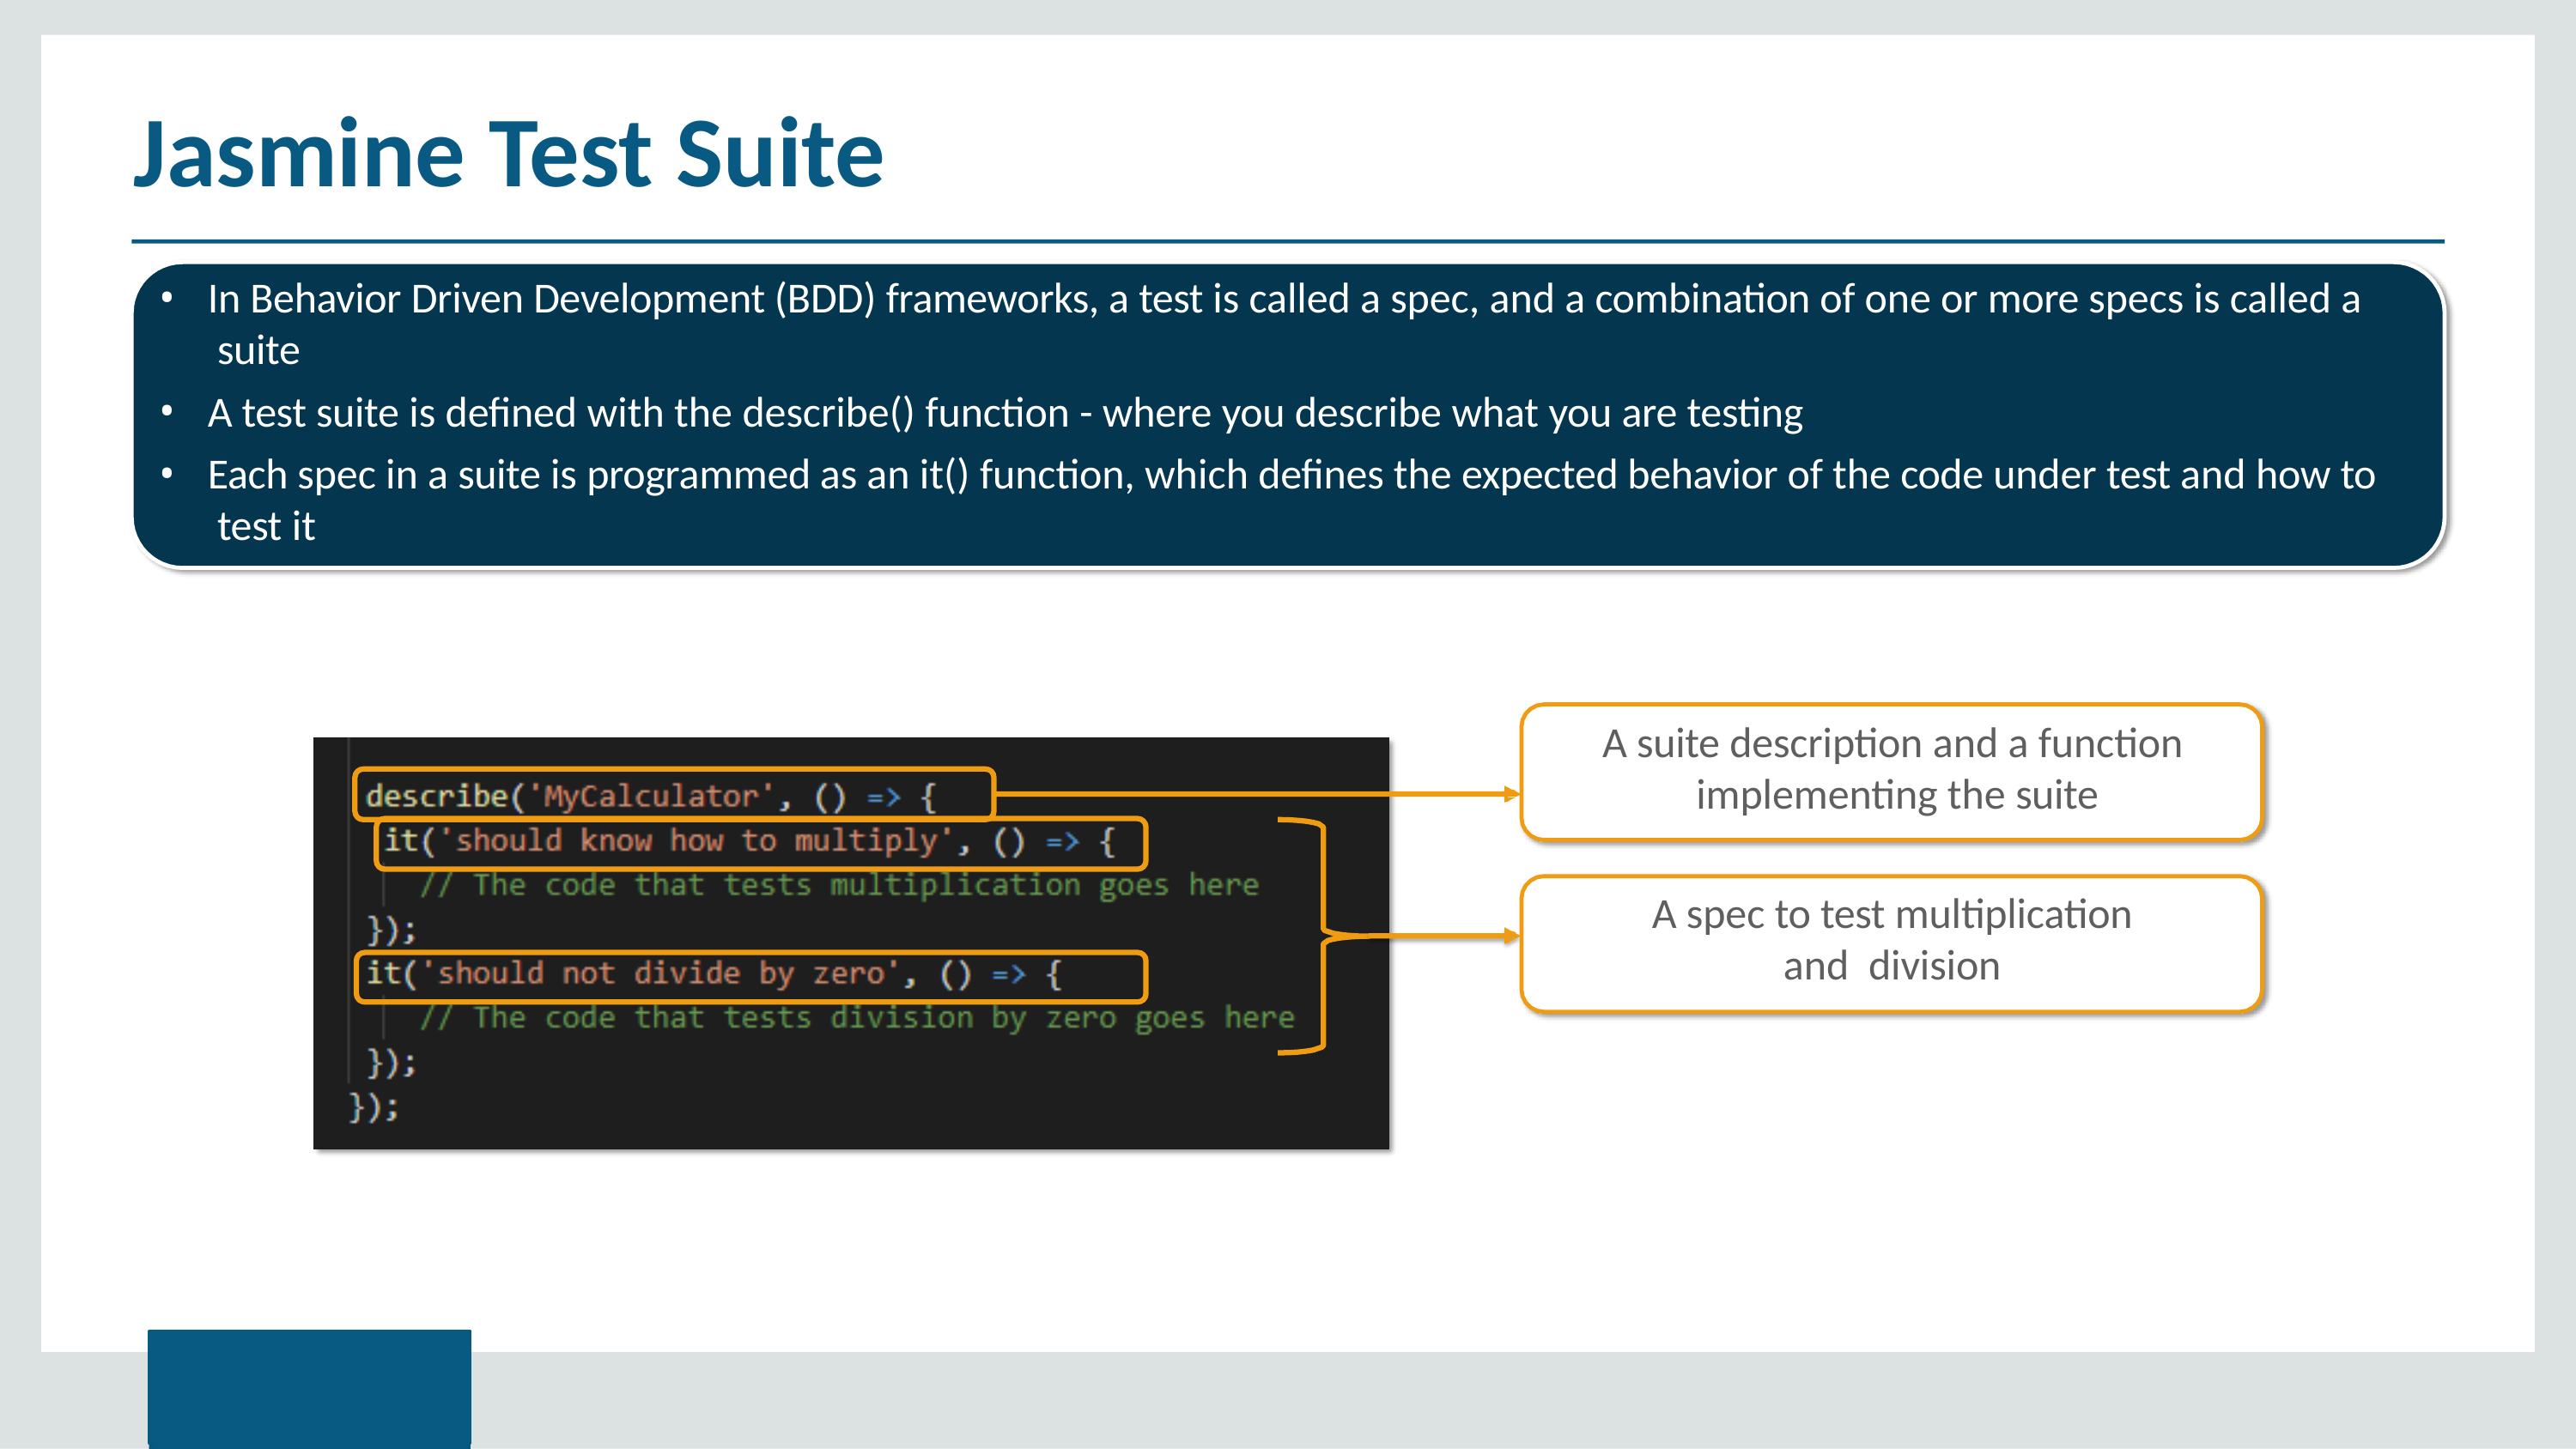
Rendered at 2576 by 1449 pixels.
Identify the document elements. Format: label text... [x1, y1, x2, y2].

text_box [897, 239, 2445, 244]
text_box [126, 259, 2457, 579]
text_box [313, 698, 2275, 1158]
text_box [147, 1329, 472, 1446]
title Jasmine Test Suite [131, 84, 897, 258]
